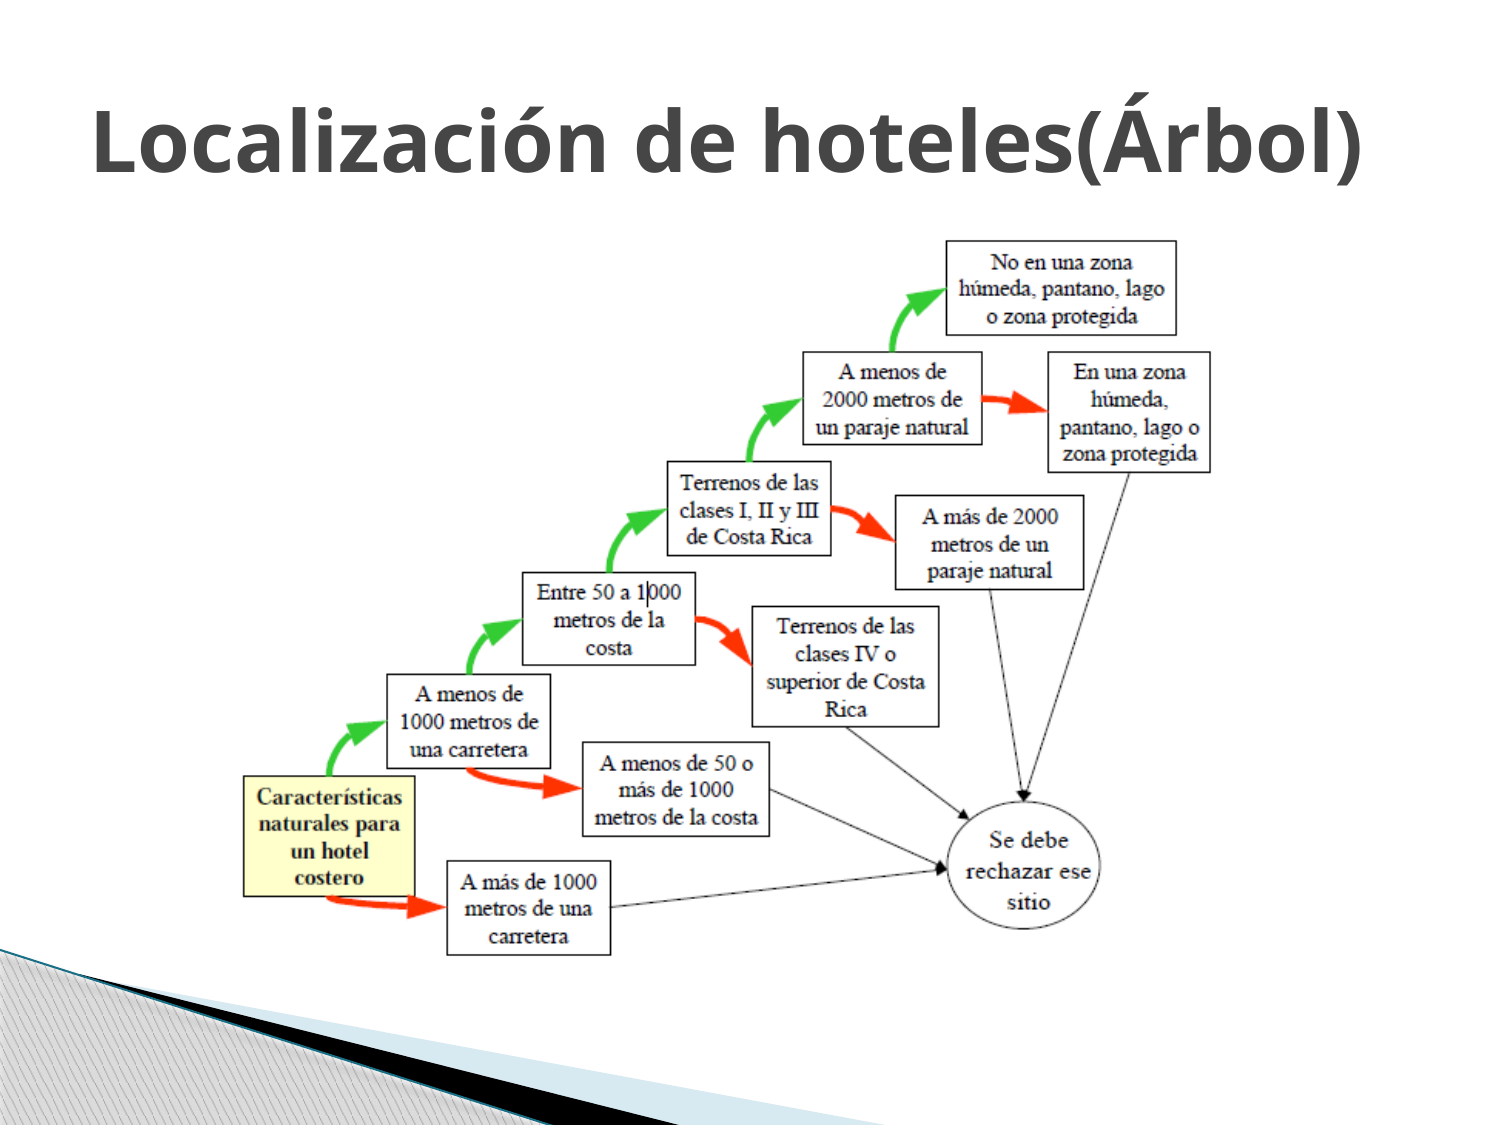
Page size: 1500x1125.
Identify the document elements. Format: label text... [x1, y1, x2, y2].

title Localización de hoteles(Árbol) [75, 45, 1425, 233]
picture [140, 222, 1303, 973]
